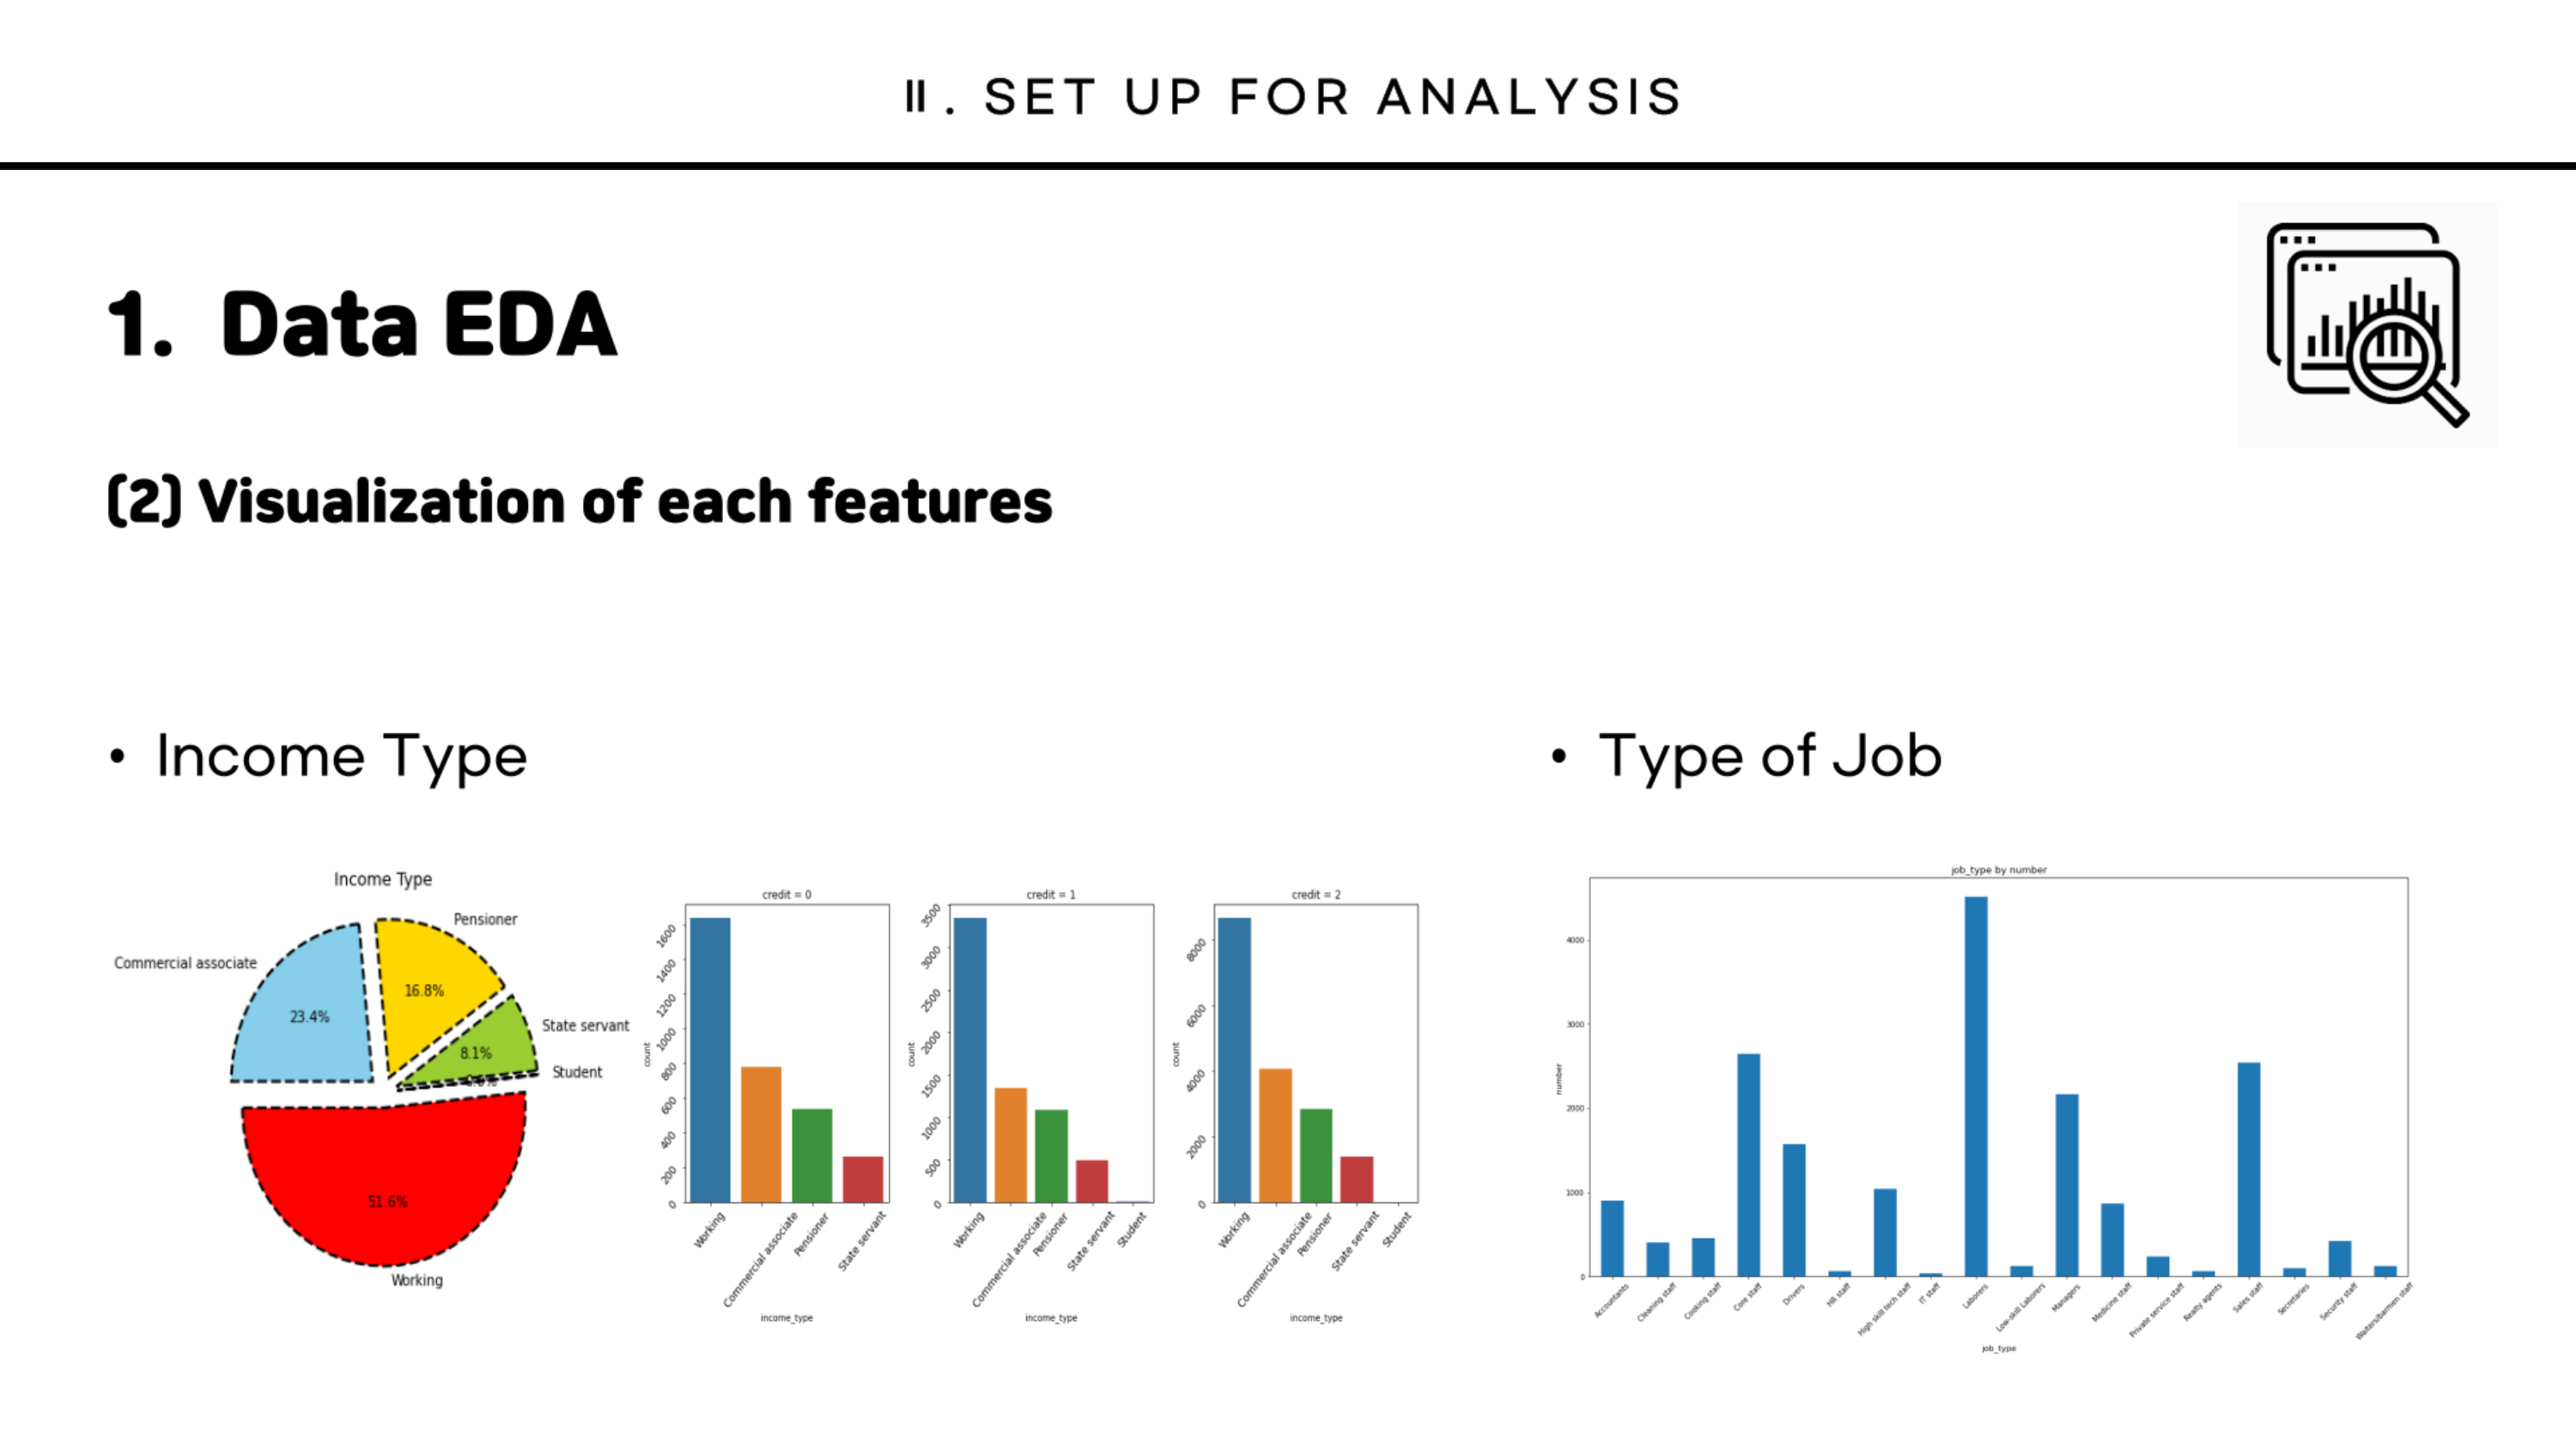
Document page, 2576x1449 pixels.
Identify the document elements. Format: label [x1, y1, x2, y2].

text_box [1550, 861, 2421, 1359]
text_box [2238, 202, 2497, 447]
picture [743, 66, 1691, 147]
text_box [0, 162, 2576, 170]
text_box [638, 882, 1424, 1330]
picture [100, 716, 554, 814]
picture [1542, 716, 1968, 814]
picture [94, 258, 654, 396]
text_box [106, 861, 640, 1301]
picture [98, 458, 1078, 554]
